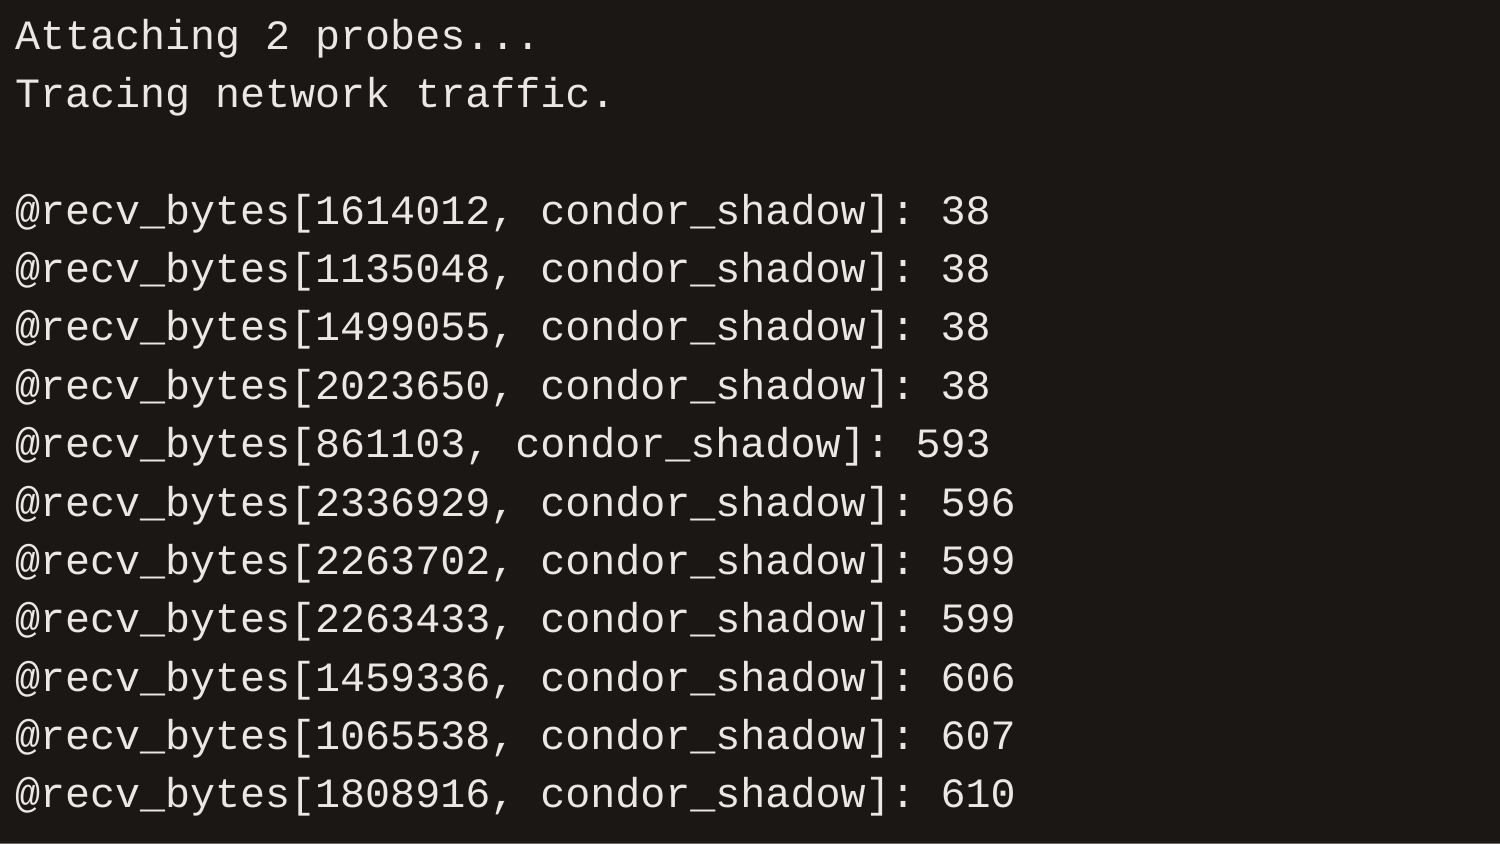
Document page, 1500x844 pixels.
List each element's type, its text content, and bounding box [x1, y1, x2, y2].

list Attaching 2 probes... Tracing network traffic. @recv_bytes[1614012, condor_shadow]: 38 @recv_bytes[1135048, condor_shadow]: 38 @recv_bytes[1499055, condor_shadow]: 38 @recv_bytes[2023650, condor_shadow]: 38 @recv_bytes[861103, condor_shadow]: 593 @recv_bytes[2336929, condor_shadow]: 596 @recv_bytes[2263702, condor_shadow]: 599 @recv_bytes[2263433, condor_shadow]: 599 @recv_bytes[1459336, condor_shadow]: 606 @recv_bytes[1065538, condor_shadow]: 607 @recv_bytes[1808916, condor_shadow]: 610 [0, 0, 1500, 844]
